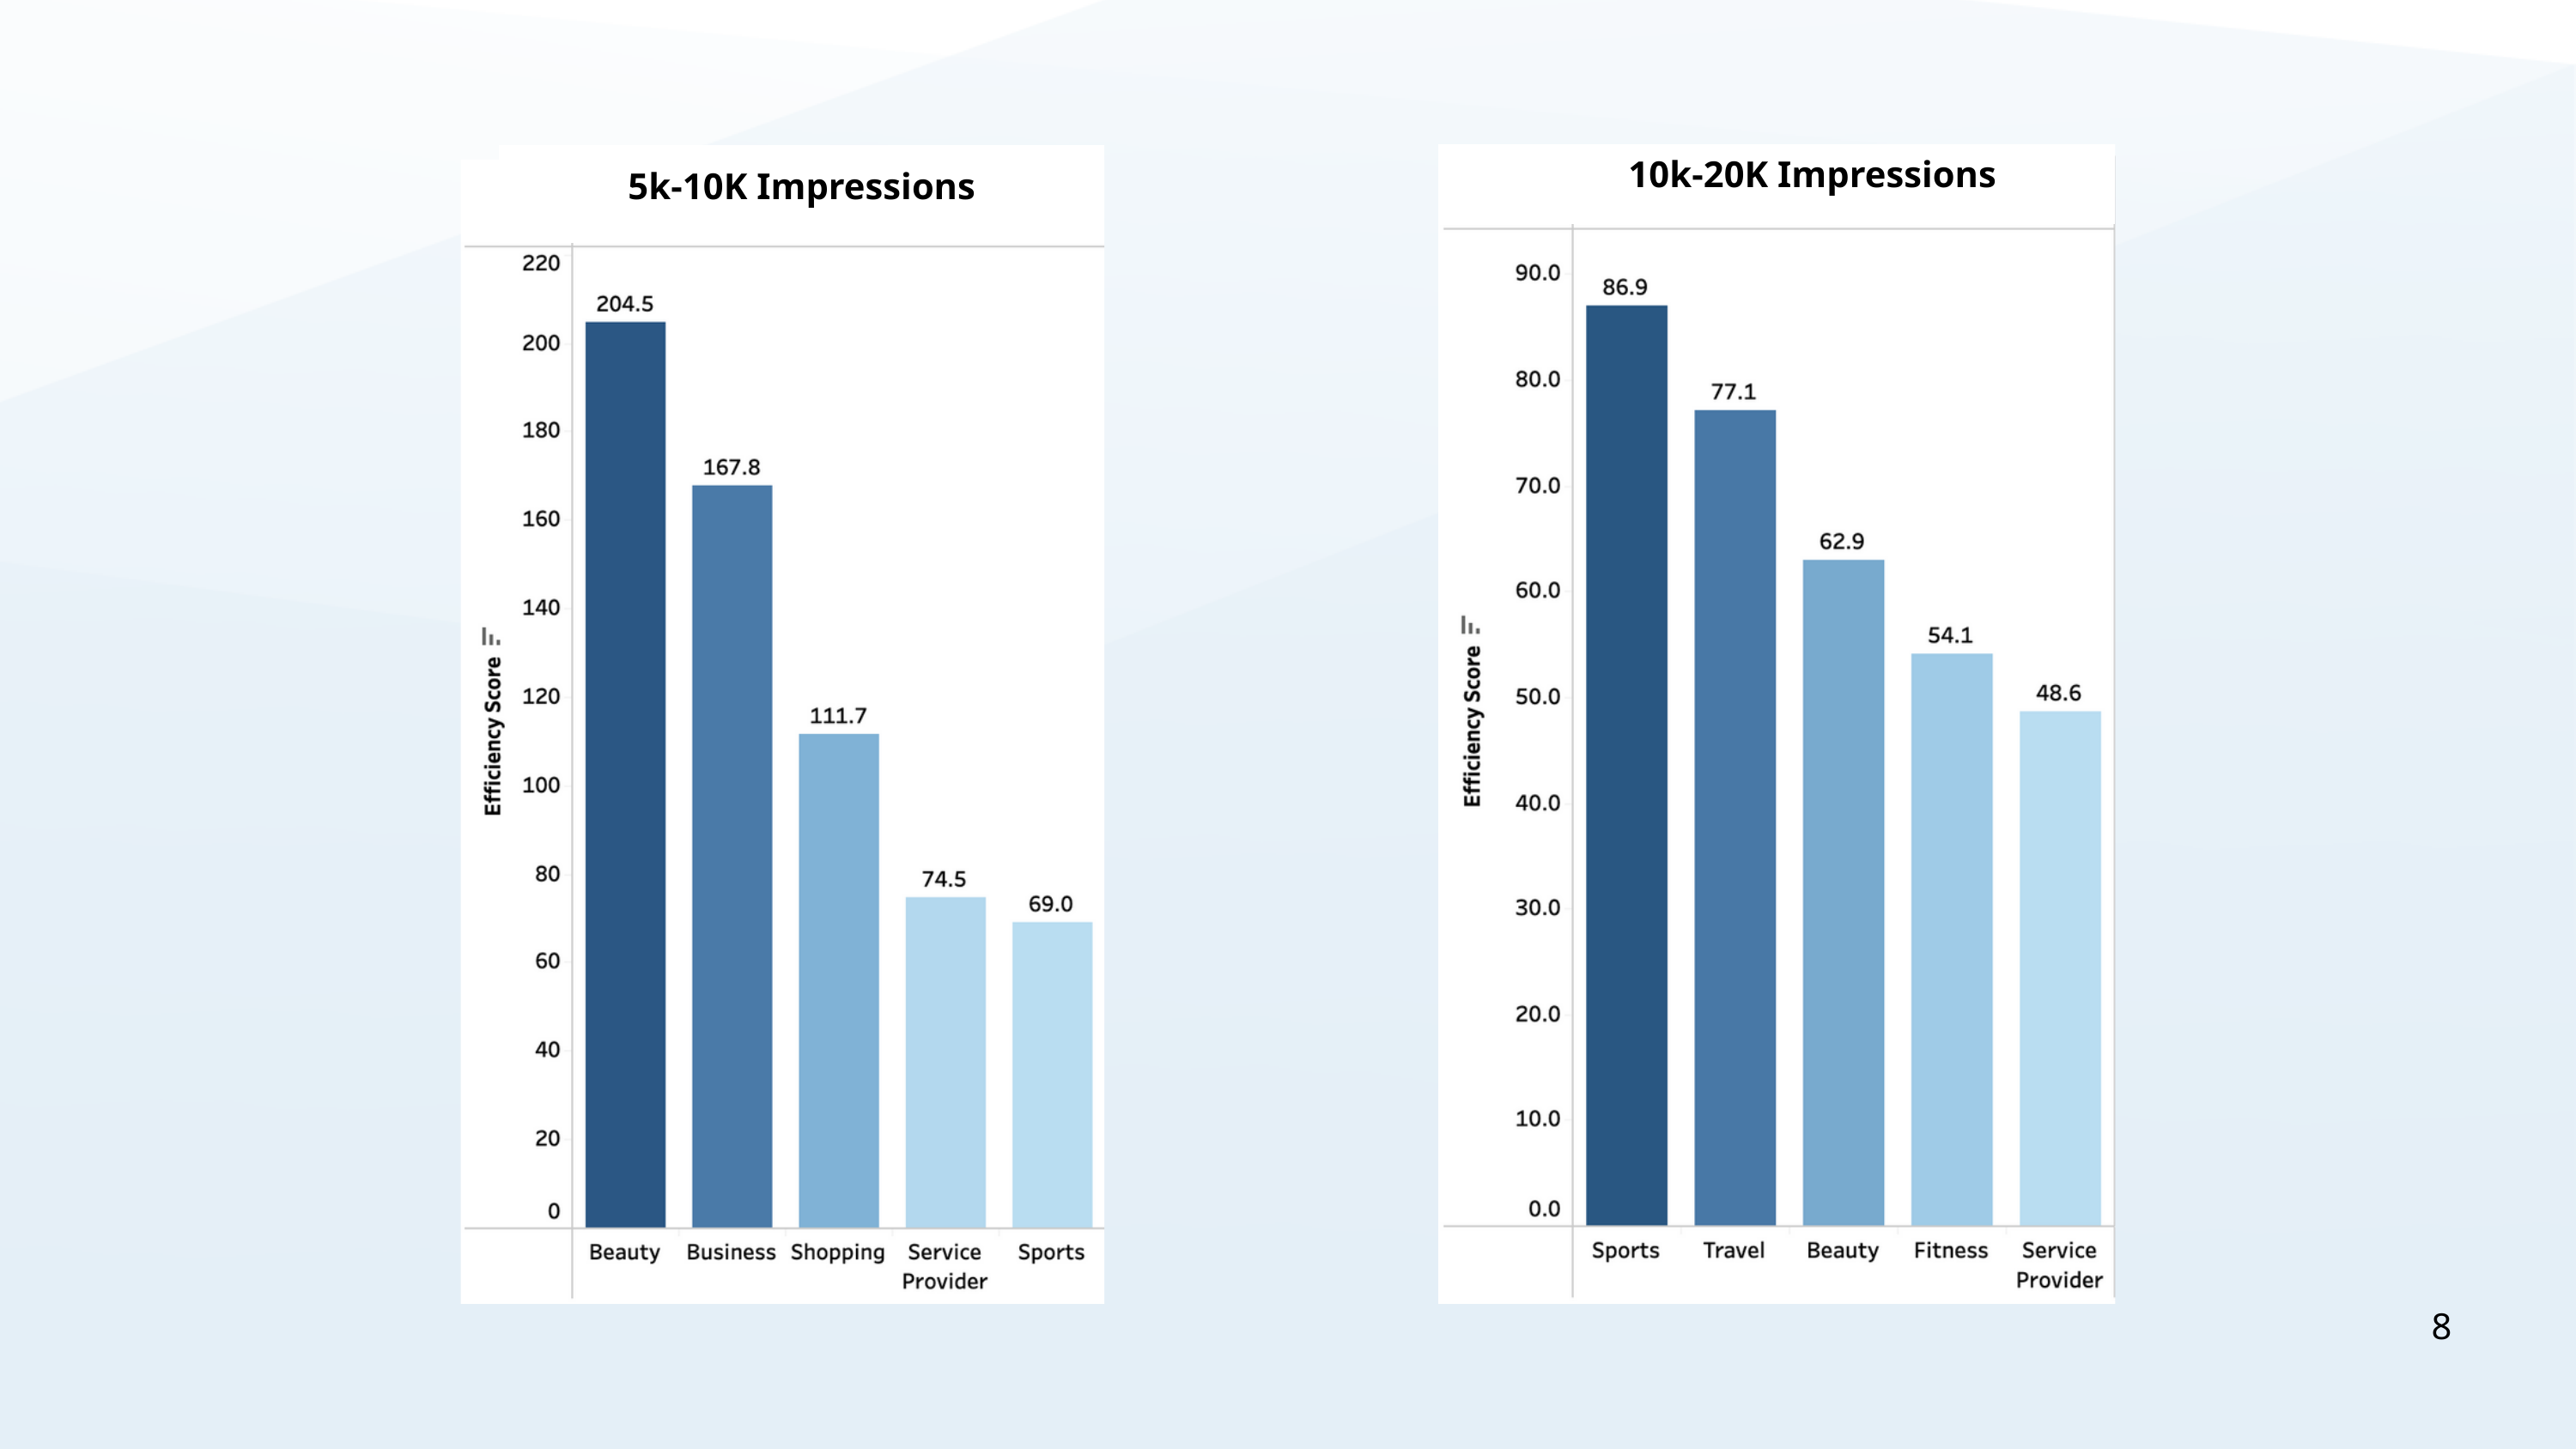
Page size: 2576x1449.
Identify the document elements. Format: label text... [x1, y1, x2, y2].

text_box 8 [2431, 1296, 2452, 1348]
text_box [460, 144, 2116, 1304]
text_box [0, 0, 2576, 1449]
